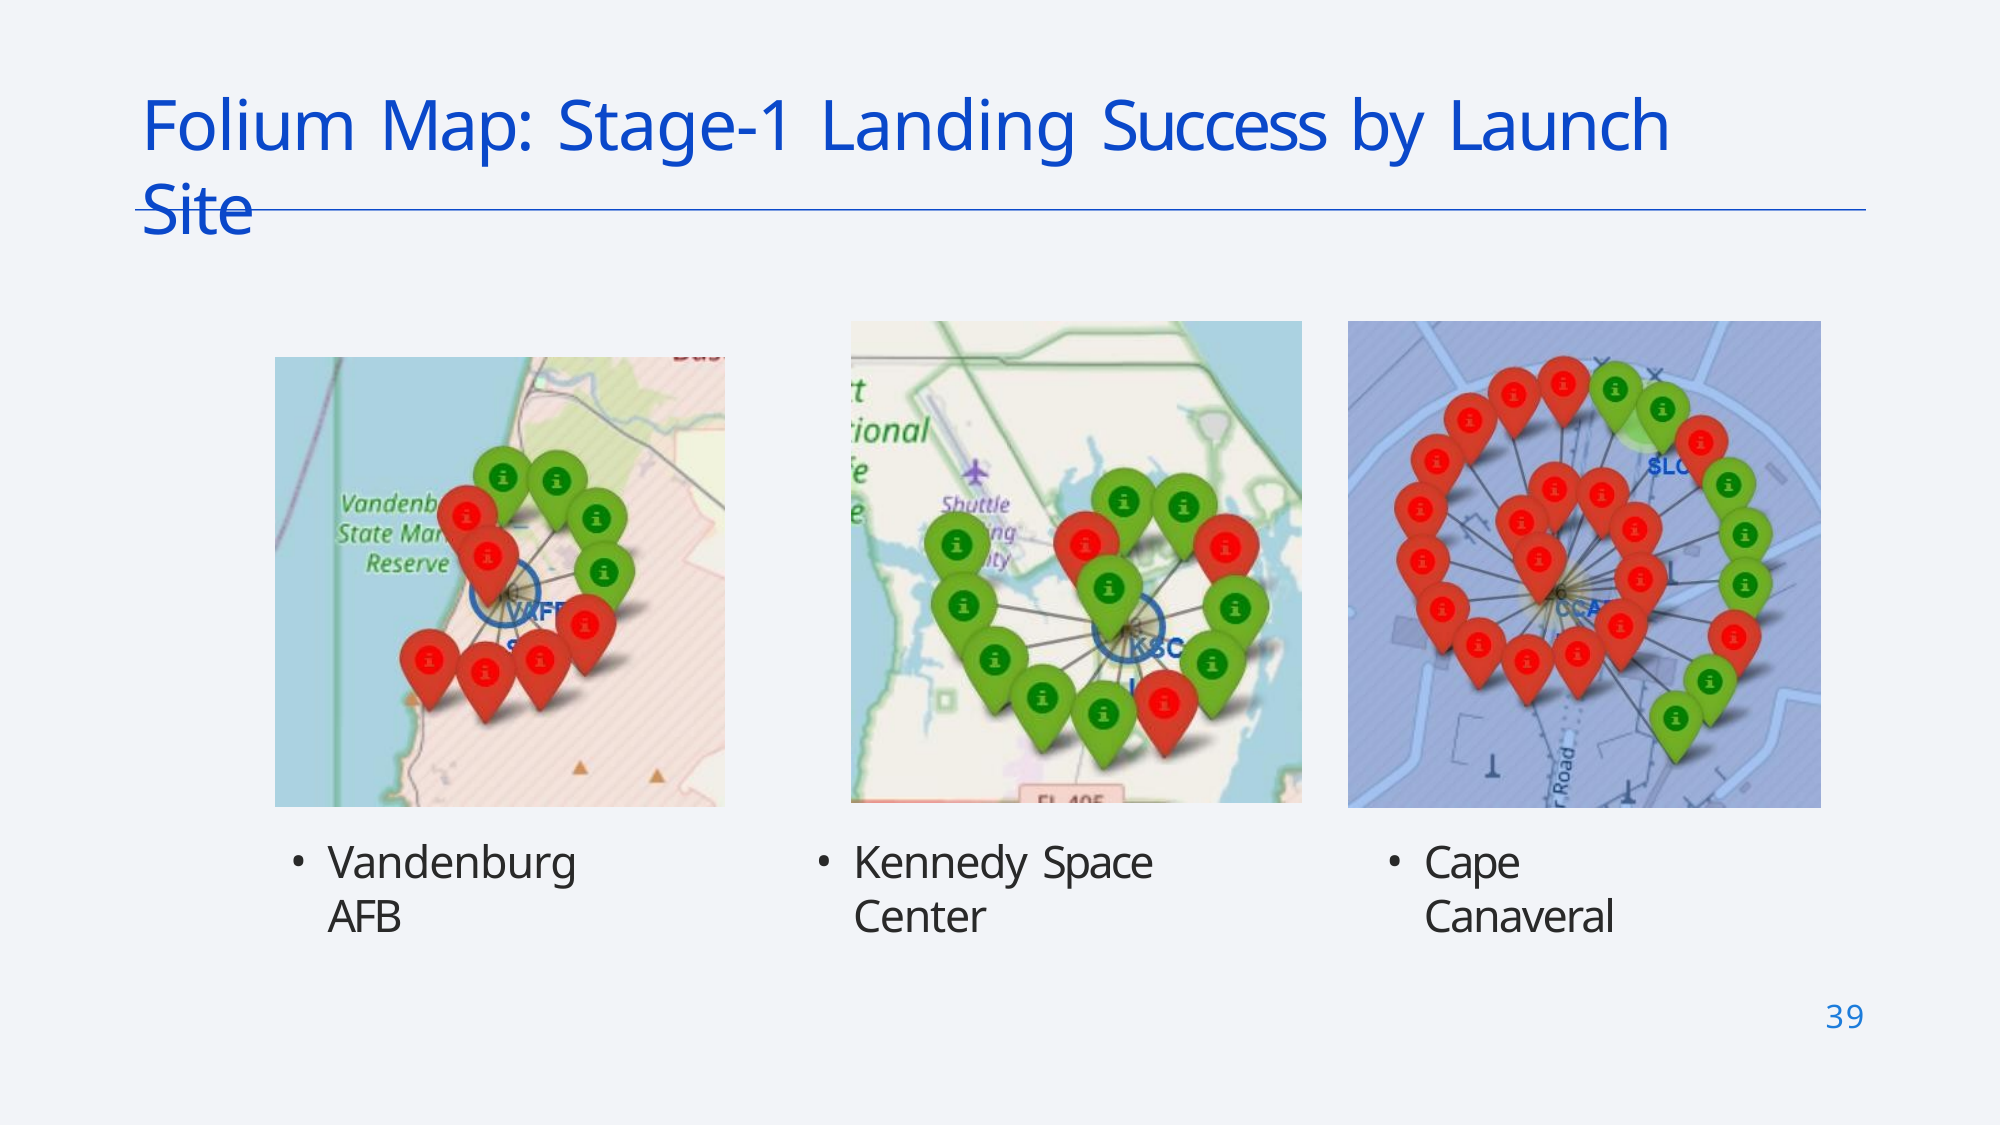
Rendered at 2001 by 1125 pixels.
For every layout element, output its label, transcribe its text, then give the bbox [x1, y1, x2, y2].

picture [0, 0, 2000, 1125]
slide_number 39 [1819, 1002, 1873, 1125]
text_box Kennedy Space Center [813, 831, 1294, 942]
title Folium Map: Stage-1 Landing Success by Launch Site [139, 77, 1756, 269]
text_box Vandenburg AFB [287, 831, 662, 942]
text_box Cape Canaveral [1384, 831, 1725, 942]
